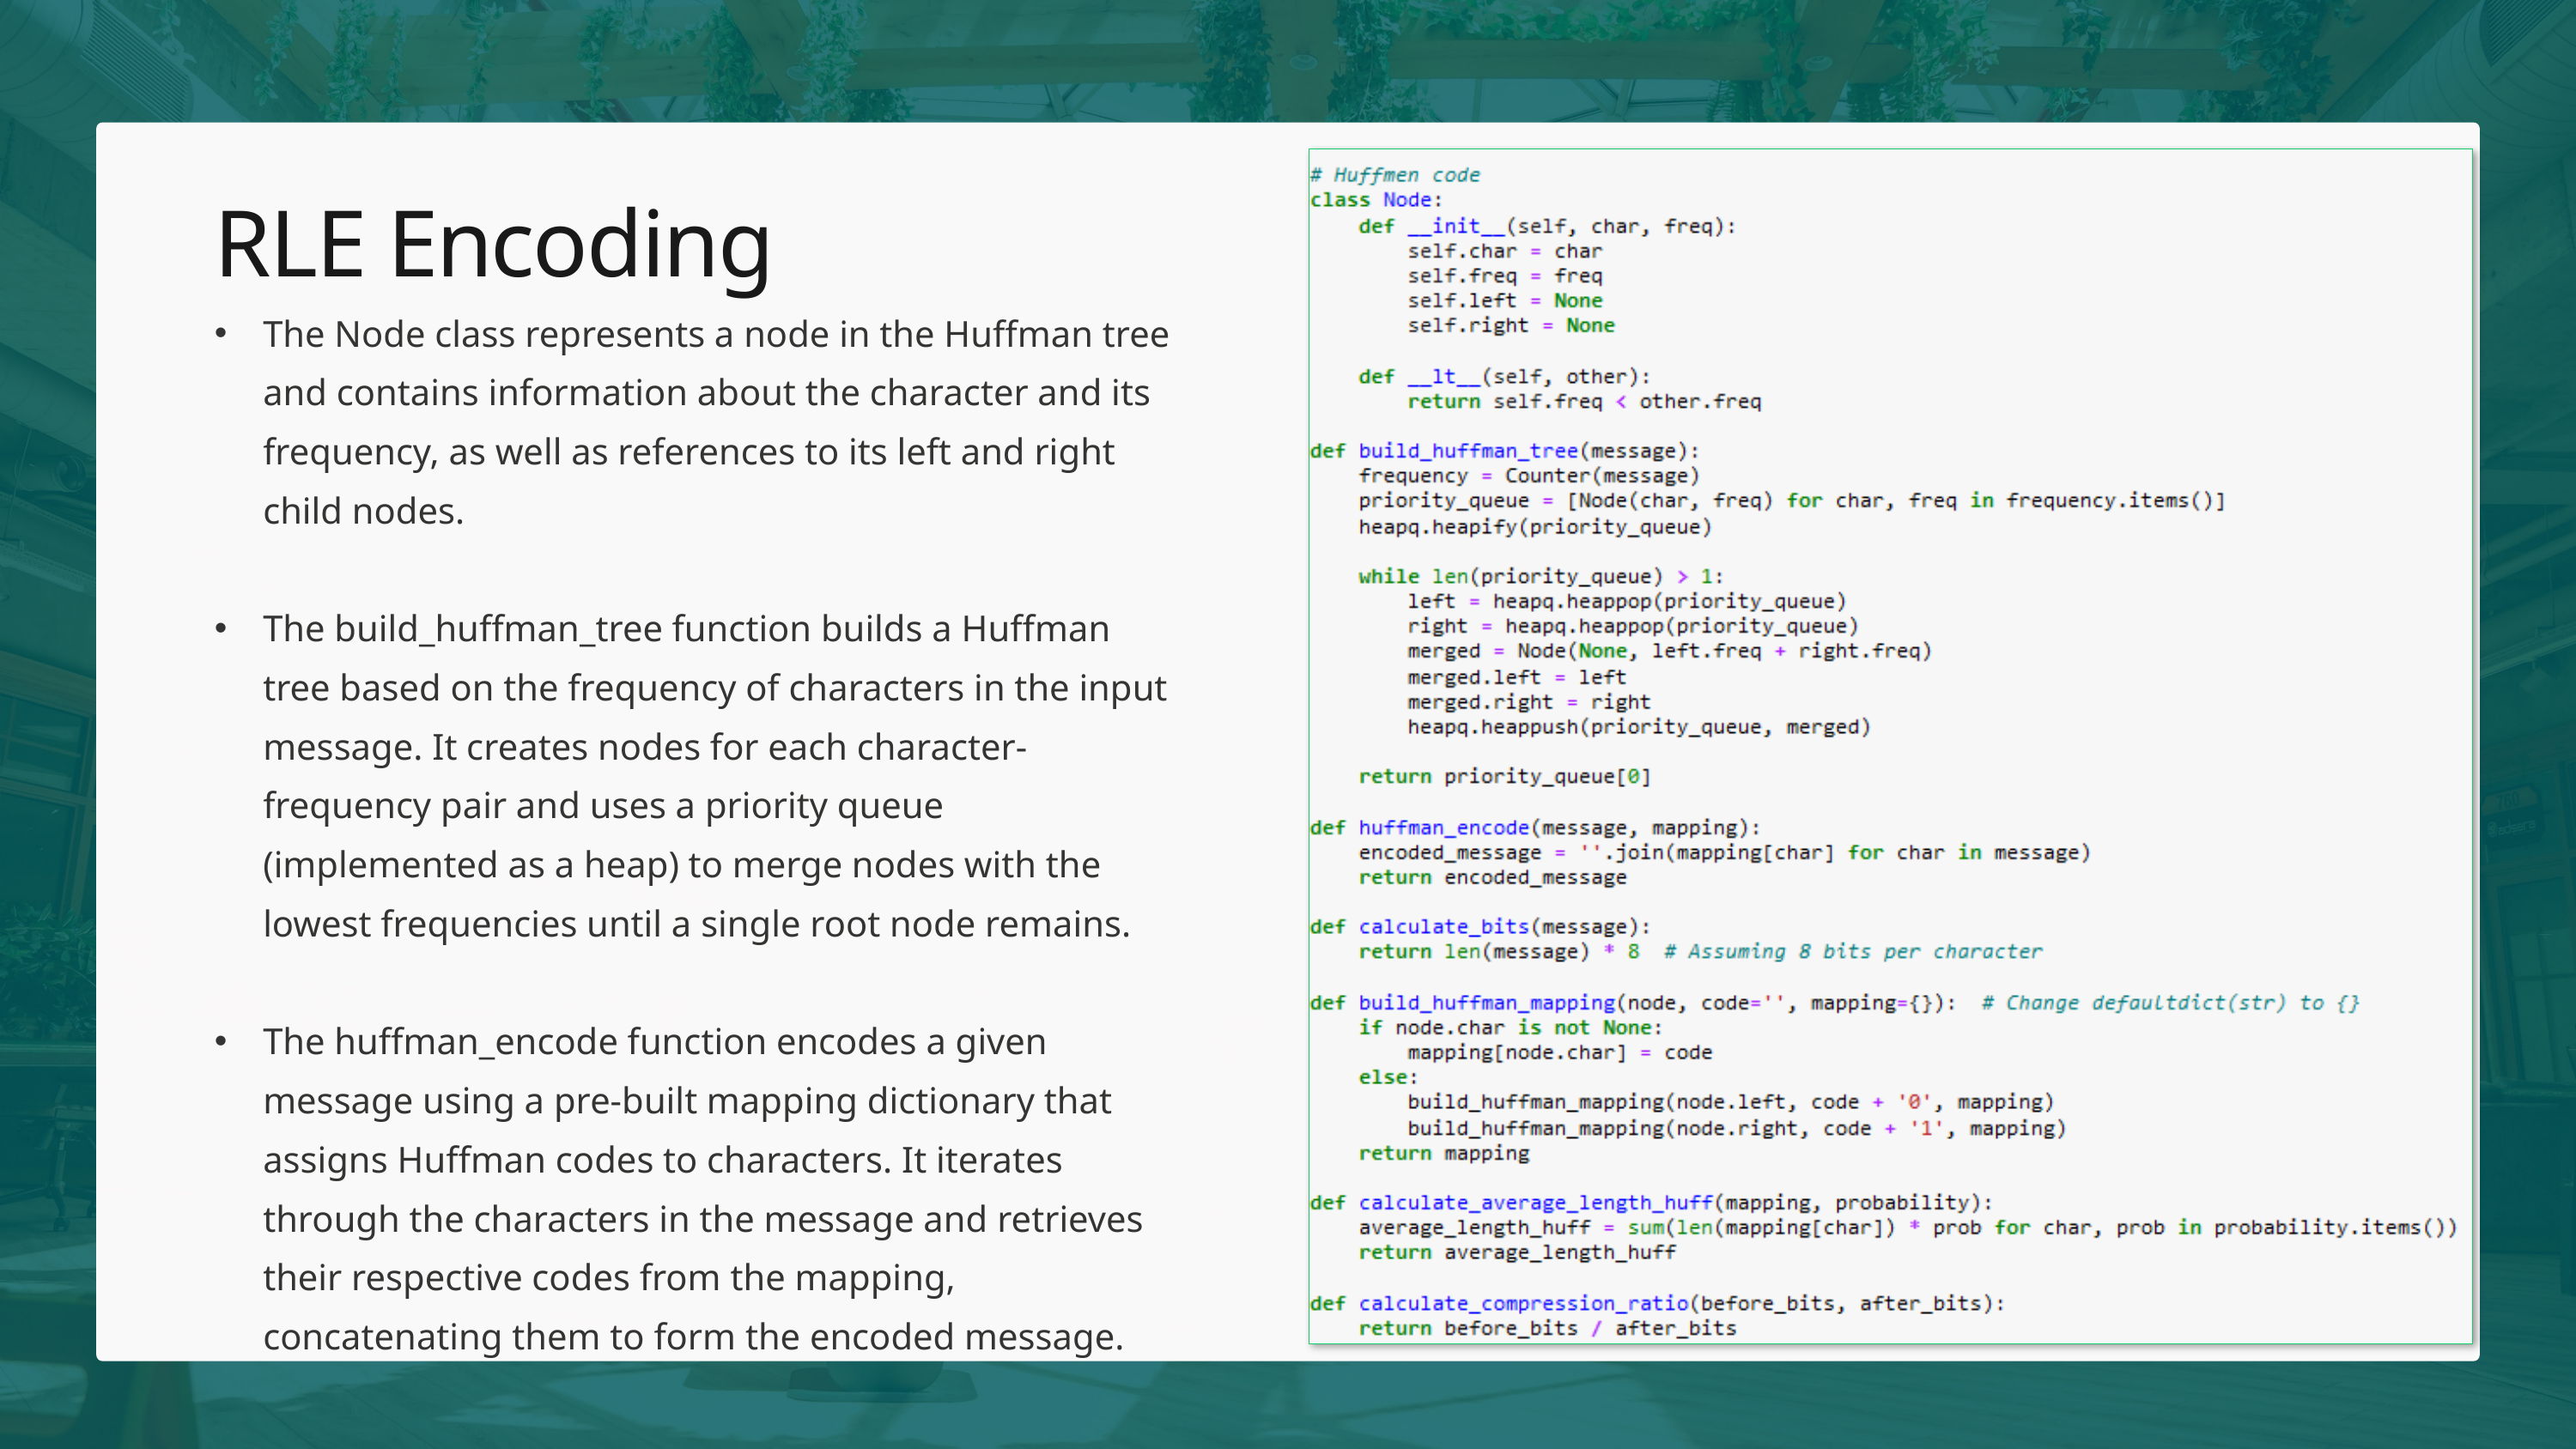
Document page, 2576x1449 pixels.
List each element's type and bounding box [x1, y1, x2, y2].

picture [1309, 149, 2474, 1344]
text_box [95, 122, 2481, 1361]
text_box [0, 0, 2576, 1449]
